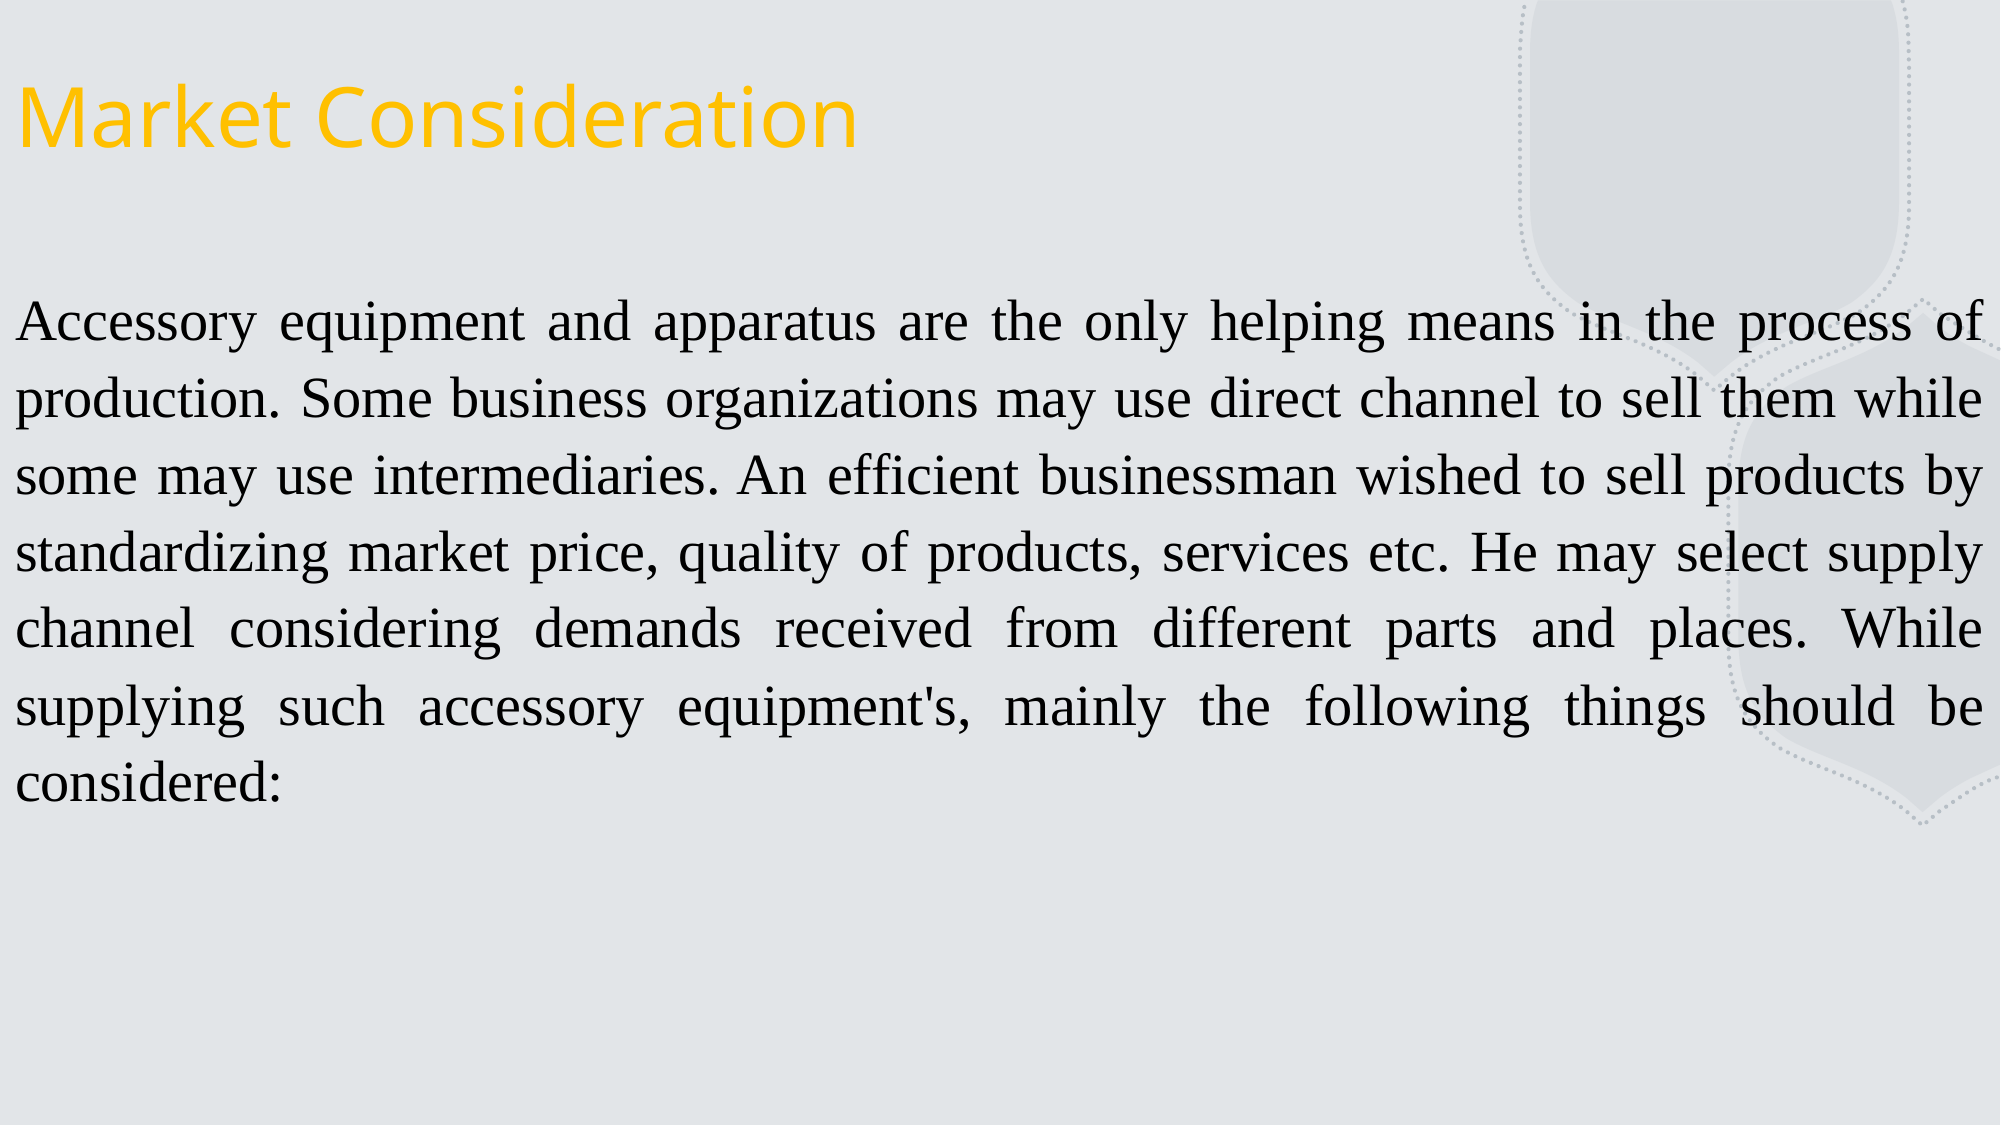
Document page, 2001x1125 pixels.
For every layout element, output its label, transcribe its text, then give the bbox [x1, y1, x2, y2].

title Market Consideration [0, 0, 1648, 229]
list Accessory equipment and apparatus are the only helping means in the process of production. Some business organizations may use direct channel to sell them while some may use intermediaries. An efficient businessman wished to sell products by standardizing market price, quality of products, services etc. He may select supply channel considering demands received from different parts and places. While supplying such accessory equipment's, mainly the following things should be considered: [0, 267, 2000, 1125]
